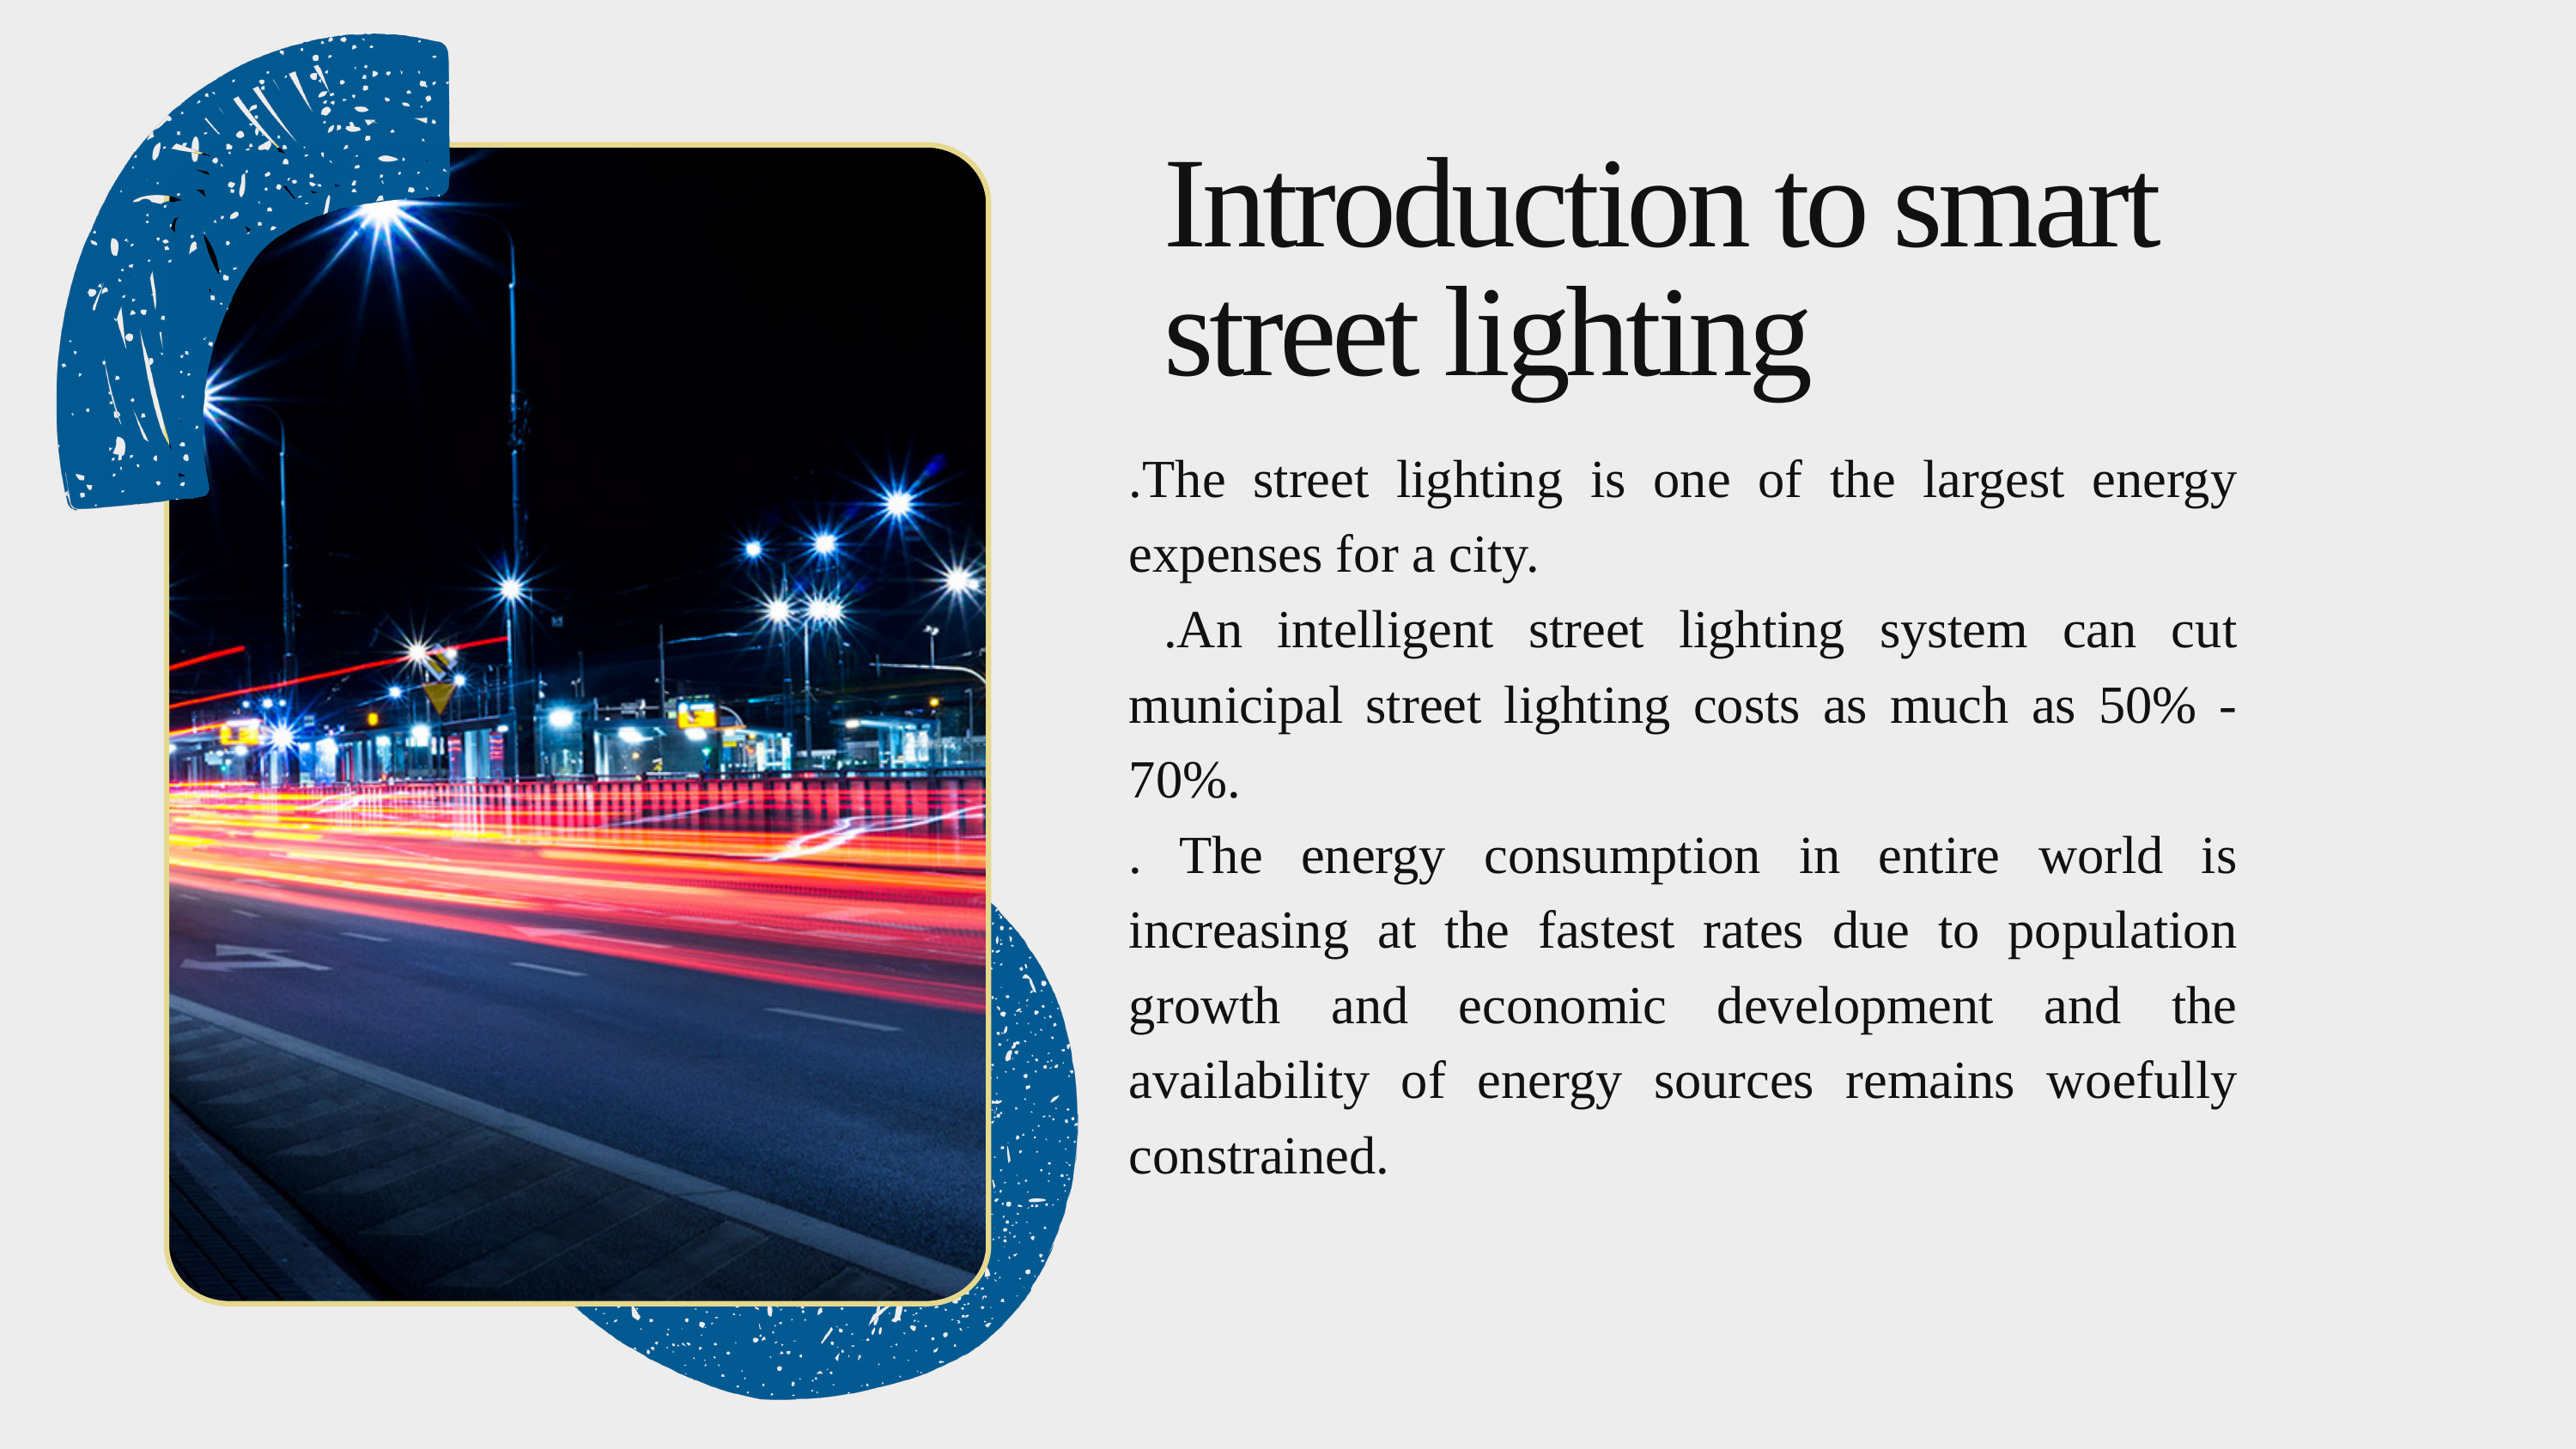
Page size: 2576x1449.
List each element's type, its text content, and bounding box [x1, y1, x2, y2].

text_box [56, 33, 451, 511]
text_box [477, 820, 1078, 1400]
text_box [166, 144, 989, 1304]
text_box Introduction to smart street lighting [1163, 143, 2407, 402]
text_box .The street lighting is one of the largest energy expenses for a city. .An intelligent street lighting system can cut municipal street lighting costs as much as 50% - 70%. . The energy consumption in entire world is increasing at the fastest rates due to population growth and economic development and the availability of energy sources remains woefully constrained. [1129, 433, 2239, 1185]
